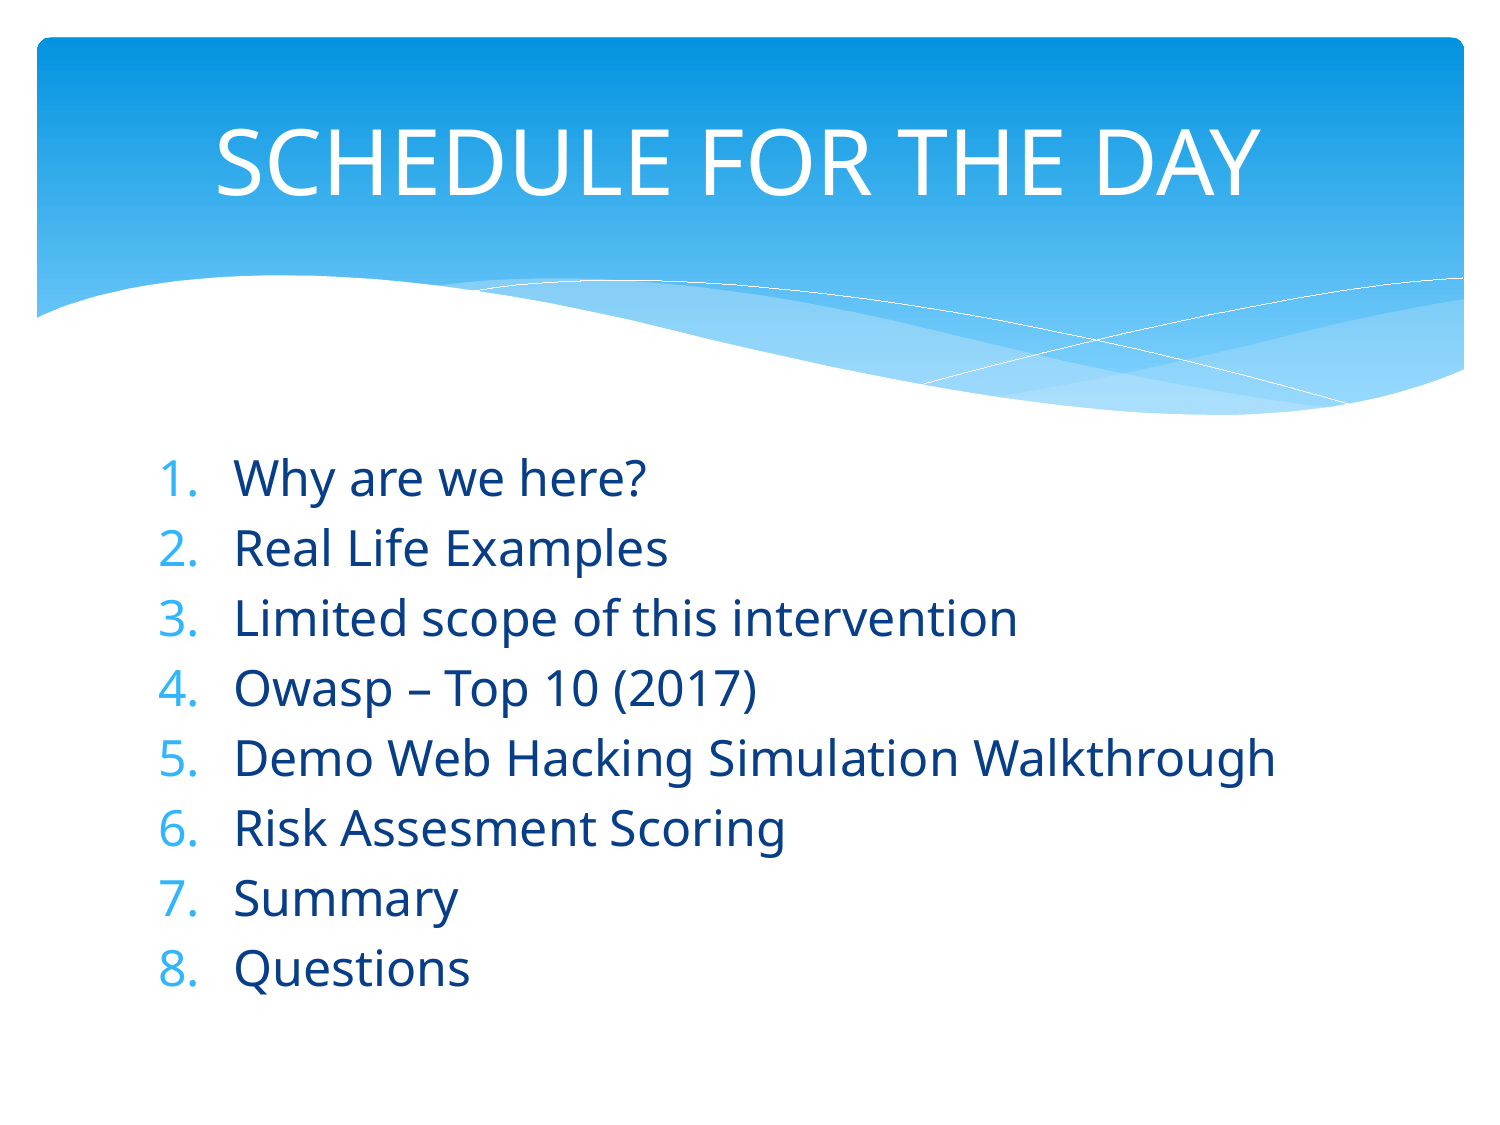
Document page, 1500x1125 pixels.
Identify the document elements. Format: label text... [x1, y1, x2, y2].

title Schedule for the day [75, 55, 1425, 261]
list Why are we here? Real Life Examples Limited scope of this intervention Owasp – Top 10 (2017) Demo Web Hacking Simulation Walkthrough Risk Assesment Scoring Summary Questions [143, 438, 1359, 1005]
